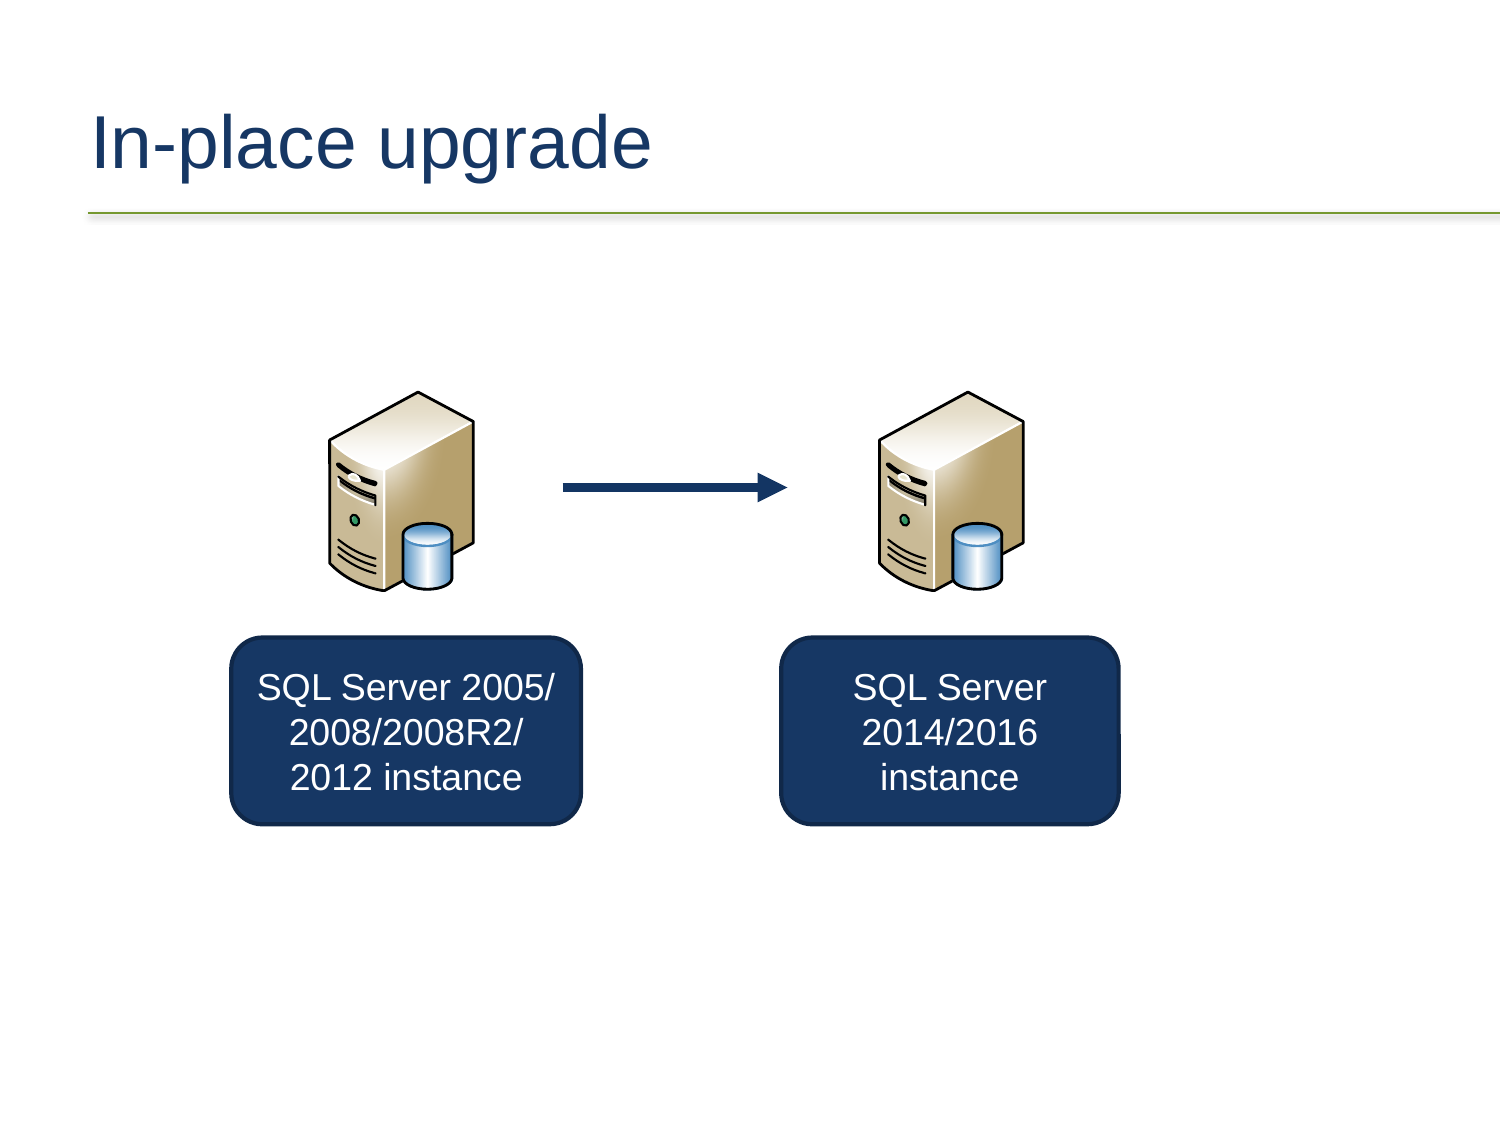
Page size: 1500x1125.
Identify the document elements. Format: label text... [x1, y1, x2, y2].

text_box SQL Server 2005/ 2008/2008R2/ 2012 instance [229, 635, 584, 827]
title In-place upgrade [75, 45, 1425, 233]
picture [874, 387, 1026, 592]
picture [324, 387, 476, 592]
text_box SQL Server 2014/2016 instance [779, 635, 1121, 827]
